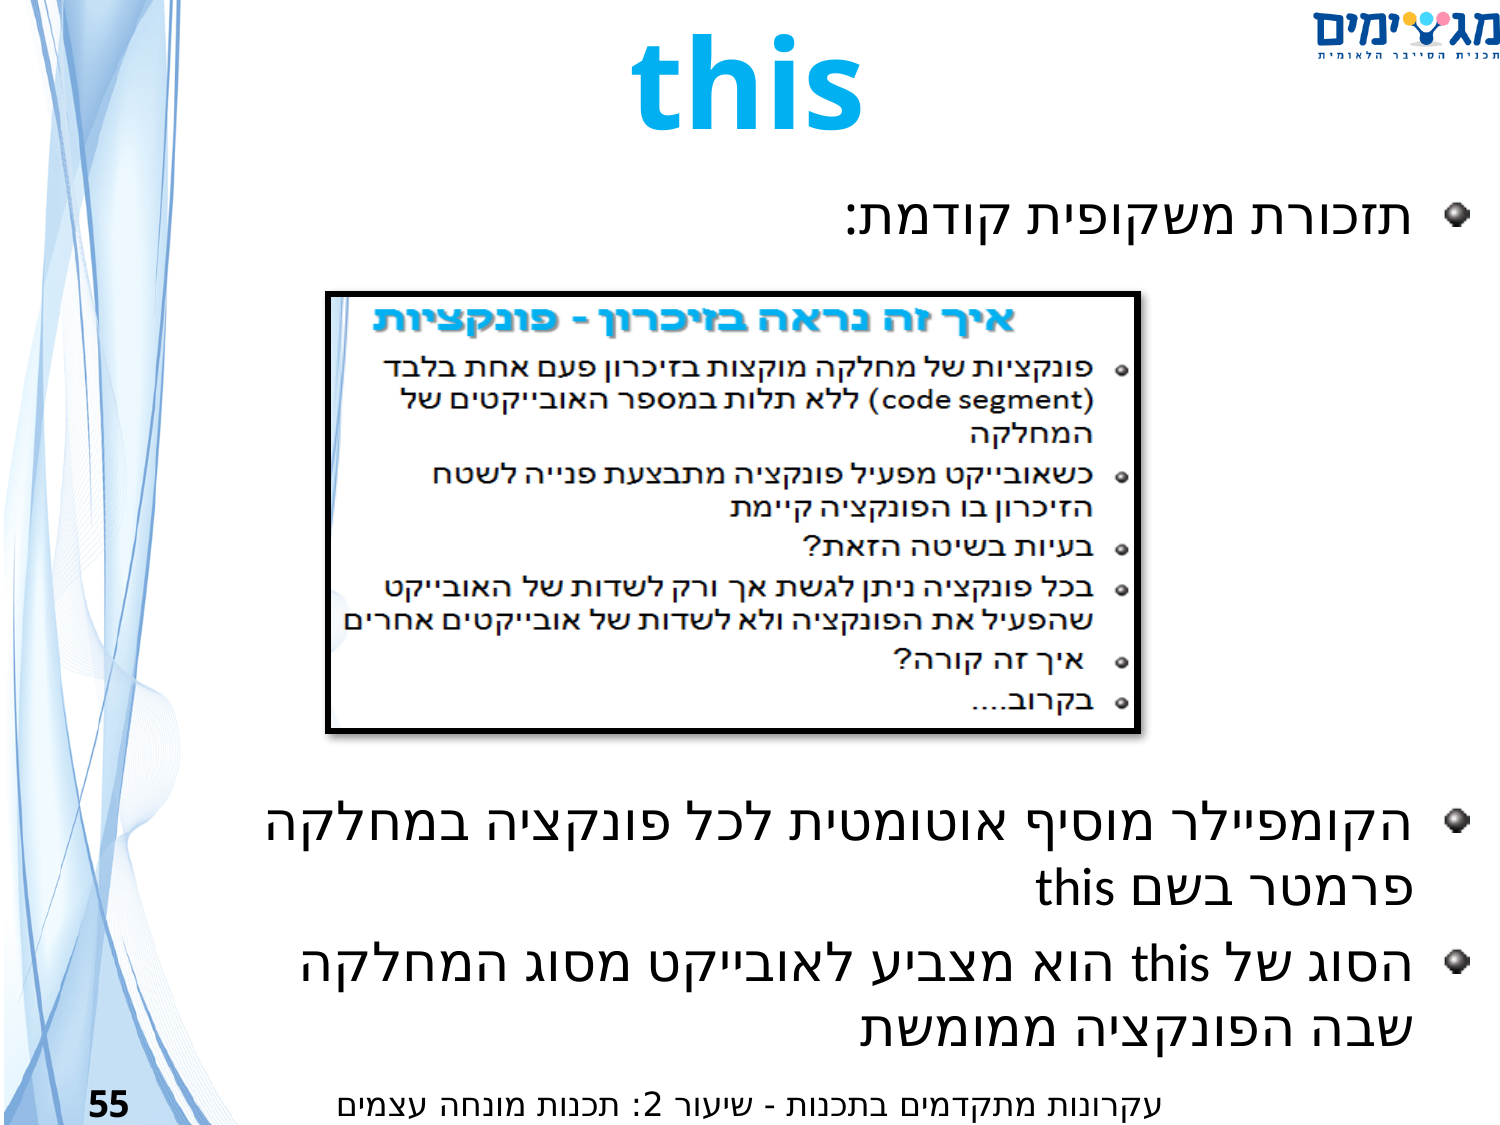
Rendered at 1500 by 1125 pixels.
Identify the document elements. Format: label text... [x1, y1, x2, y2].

picture [4, 0, 254, 1125]
list this [190, 0, 1306, 163]
picture [1440, 804, 1470, 833]
picture [1440, 198, 1470, 227]
picture [1306, 0, 1500, 87]
picture [330, 296, 1135, 729]
list תזכורת משקופית קודמת: הקומפיילר מוסיף אוטומטית לכל פונקציה במחלקה פרמטר בשם this הסוג של this הוא מצביע לאובייקט מסוג המחלקה שבה הפונקציה ממומשת [170, 172, 1483, 1073]
picture [1440, 945, 1470, 974]
